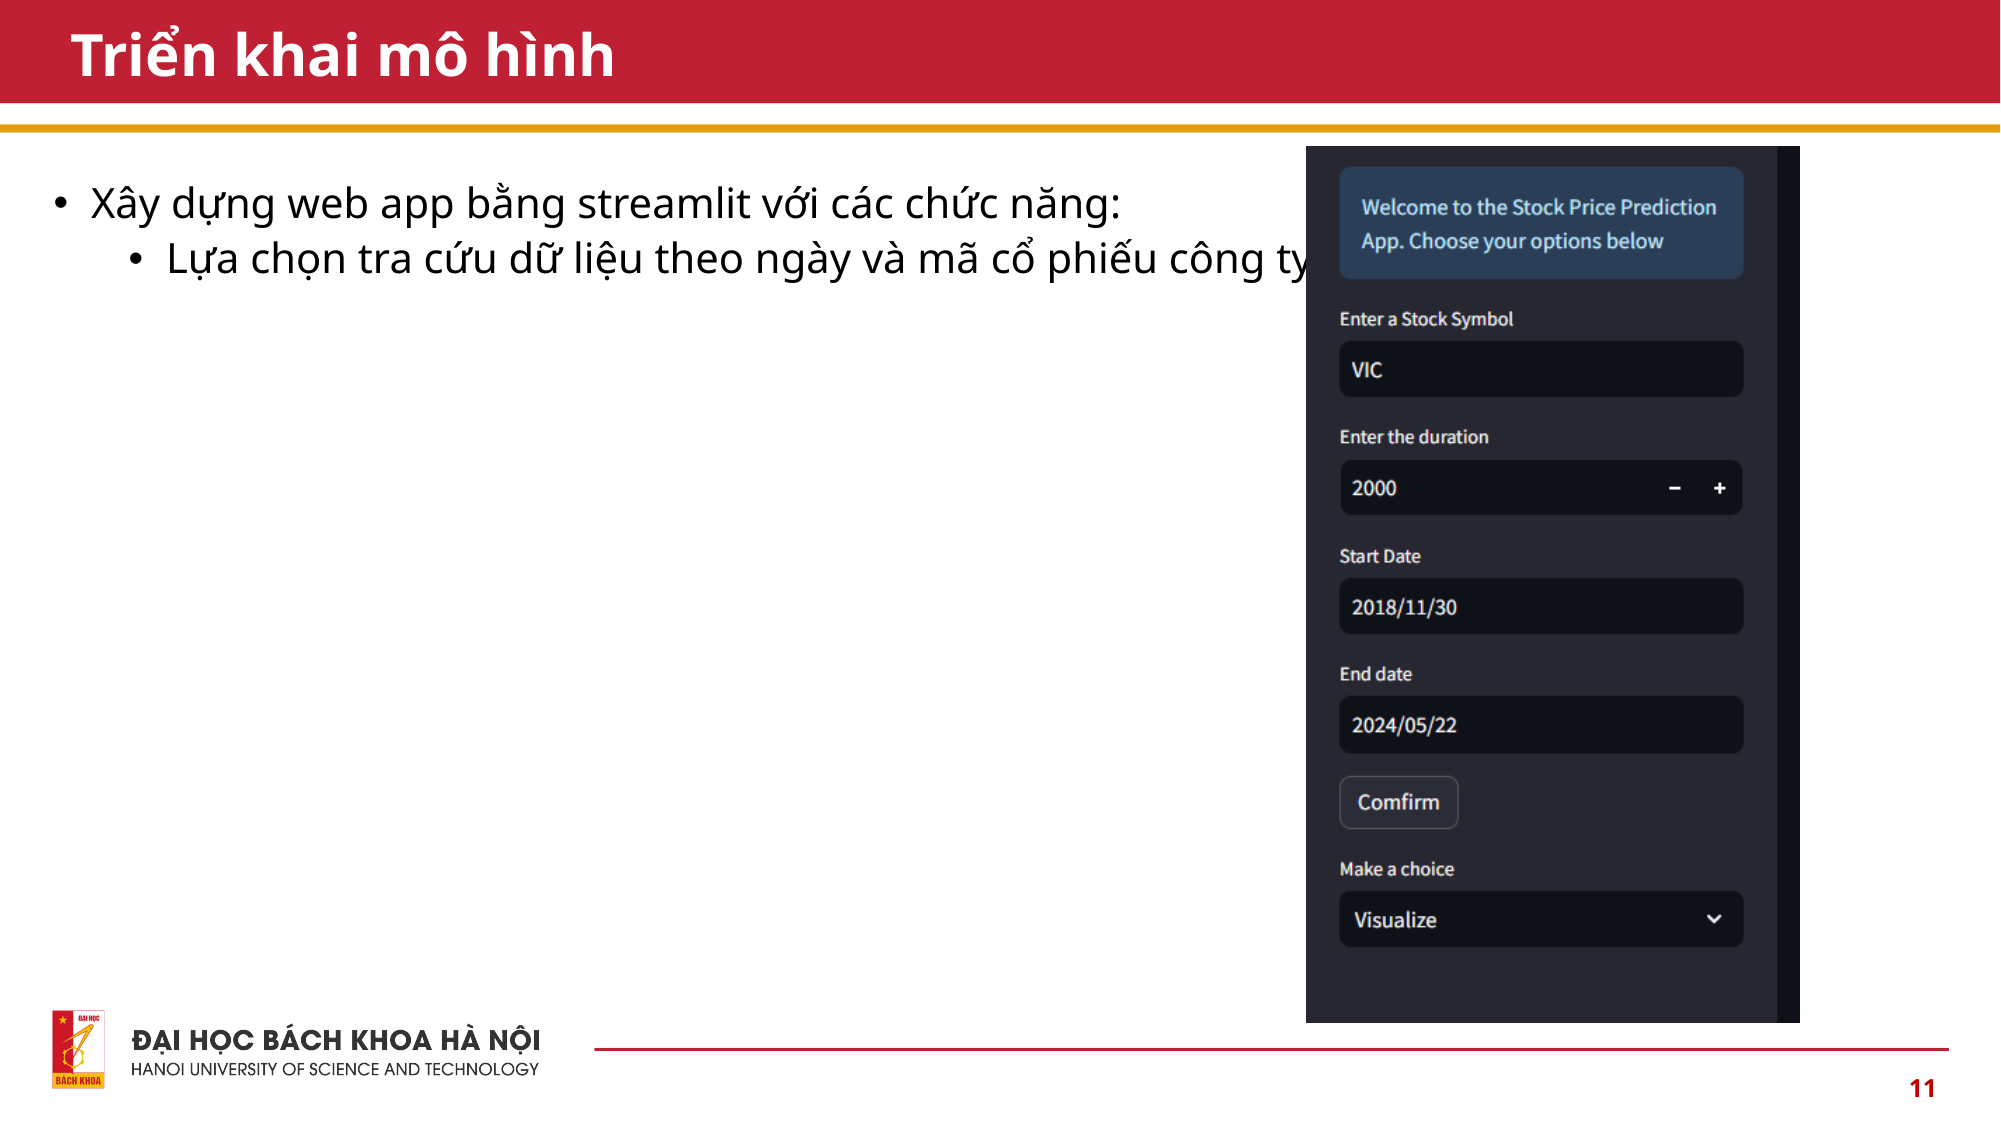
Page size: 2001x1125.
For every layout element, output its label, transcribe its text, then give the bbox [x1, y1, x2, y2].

title Triển khai mô hình [55, 18, 1945, 90]
picture [0, 0, 2001, 1125]
list Xây dựng web app bằng streamlit với các chức năng: Lựa chọn tra cứu dữ liệu theo ngày và mã cổ phiếu công ty [38, 174, 1306, 981]
slide_number 11 [1502, 1065, 1953, 1125]
